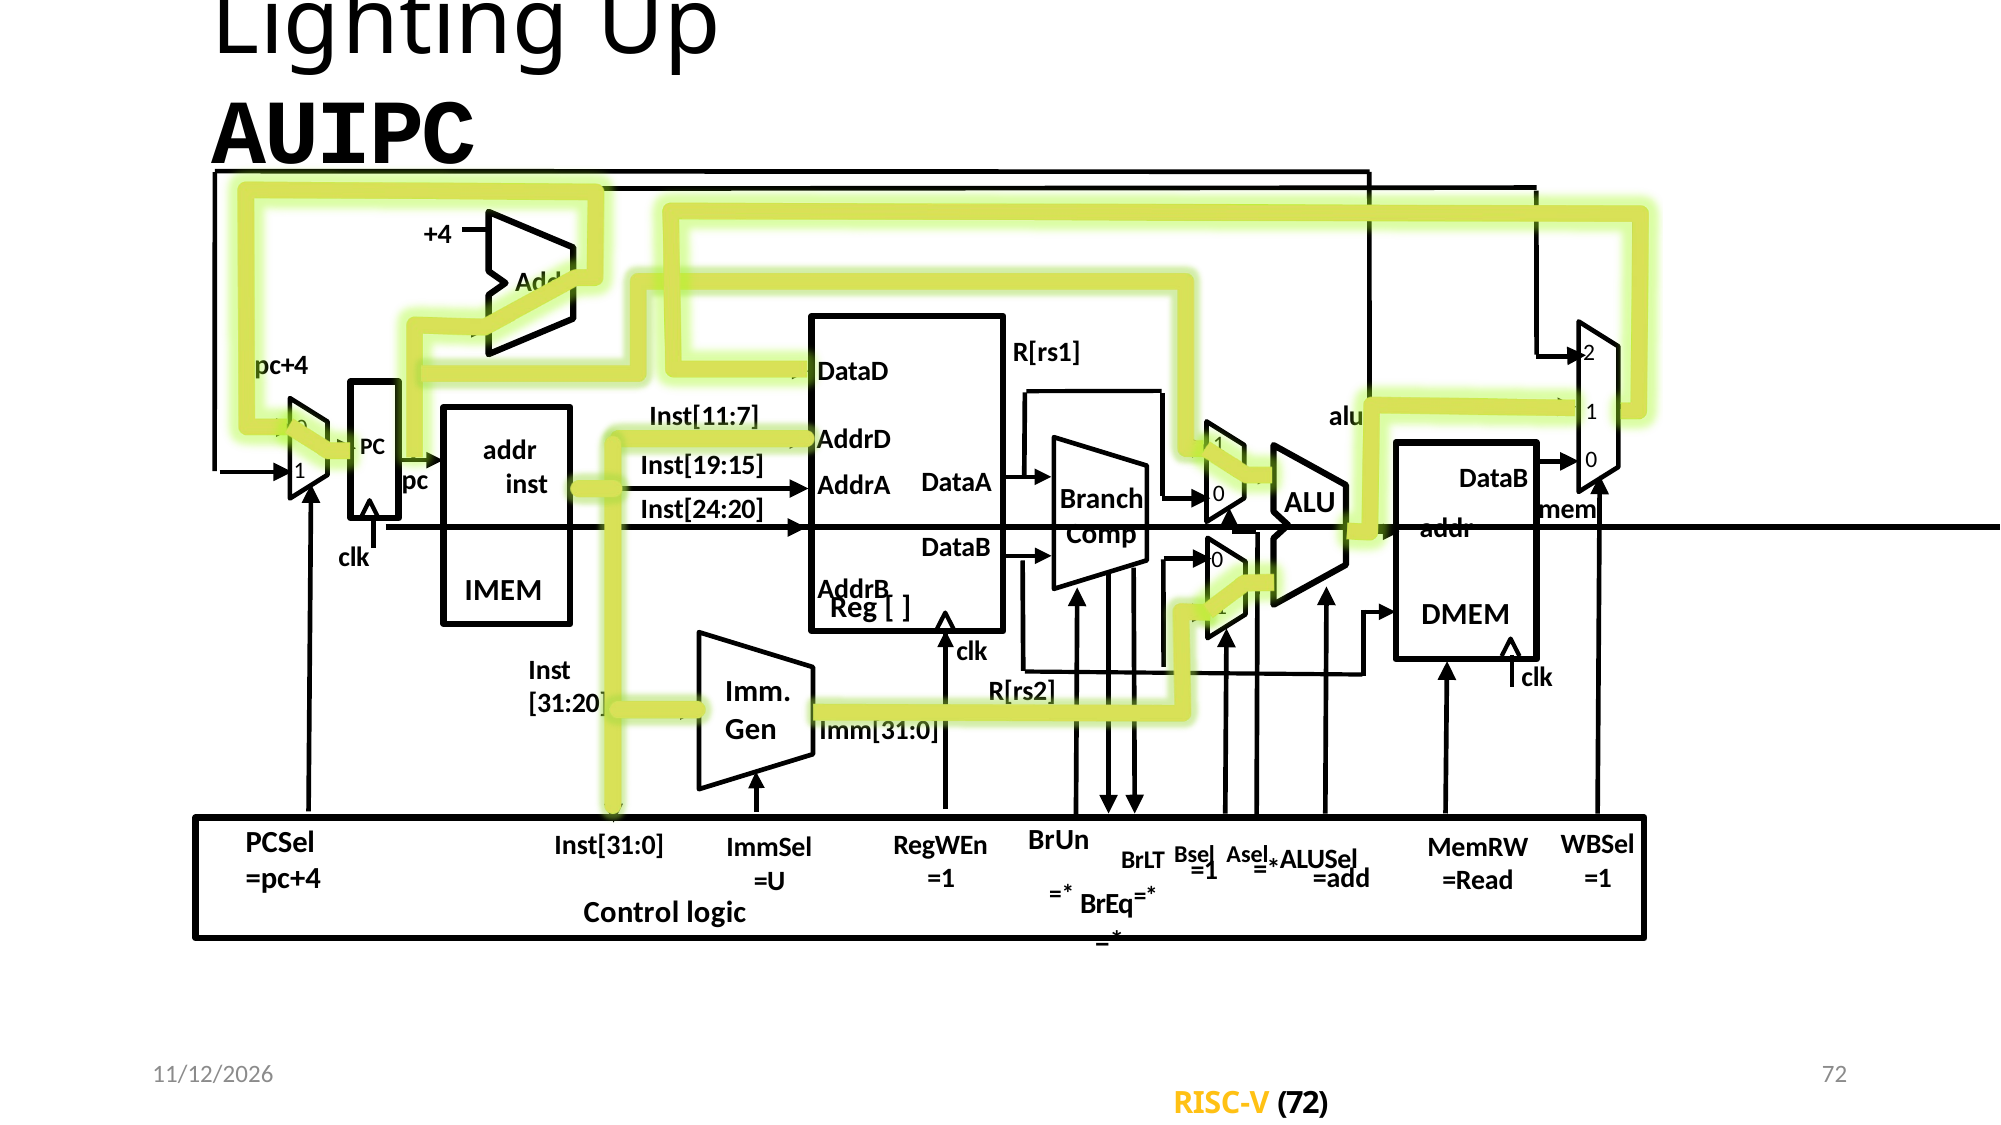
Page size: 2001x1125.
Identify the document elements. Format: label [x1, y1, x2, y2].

text_box [1170, 1081, 1329, 1120]
slide_number [137, 1042, 588, 1103]
slide_number [1412, 1042, 1863, 1103]
text_box [191, 158, 1663, 958]
title [209, 0, 901, 183]
